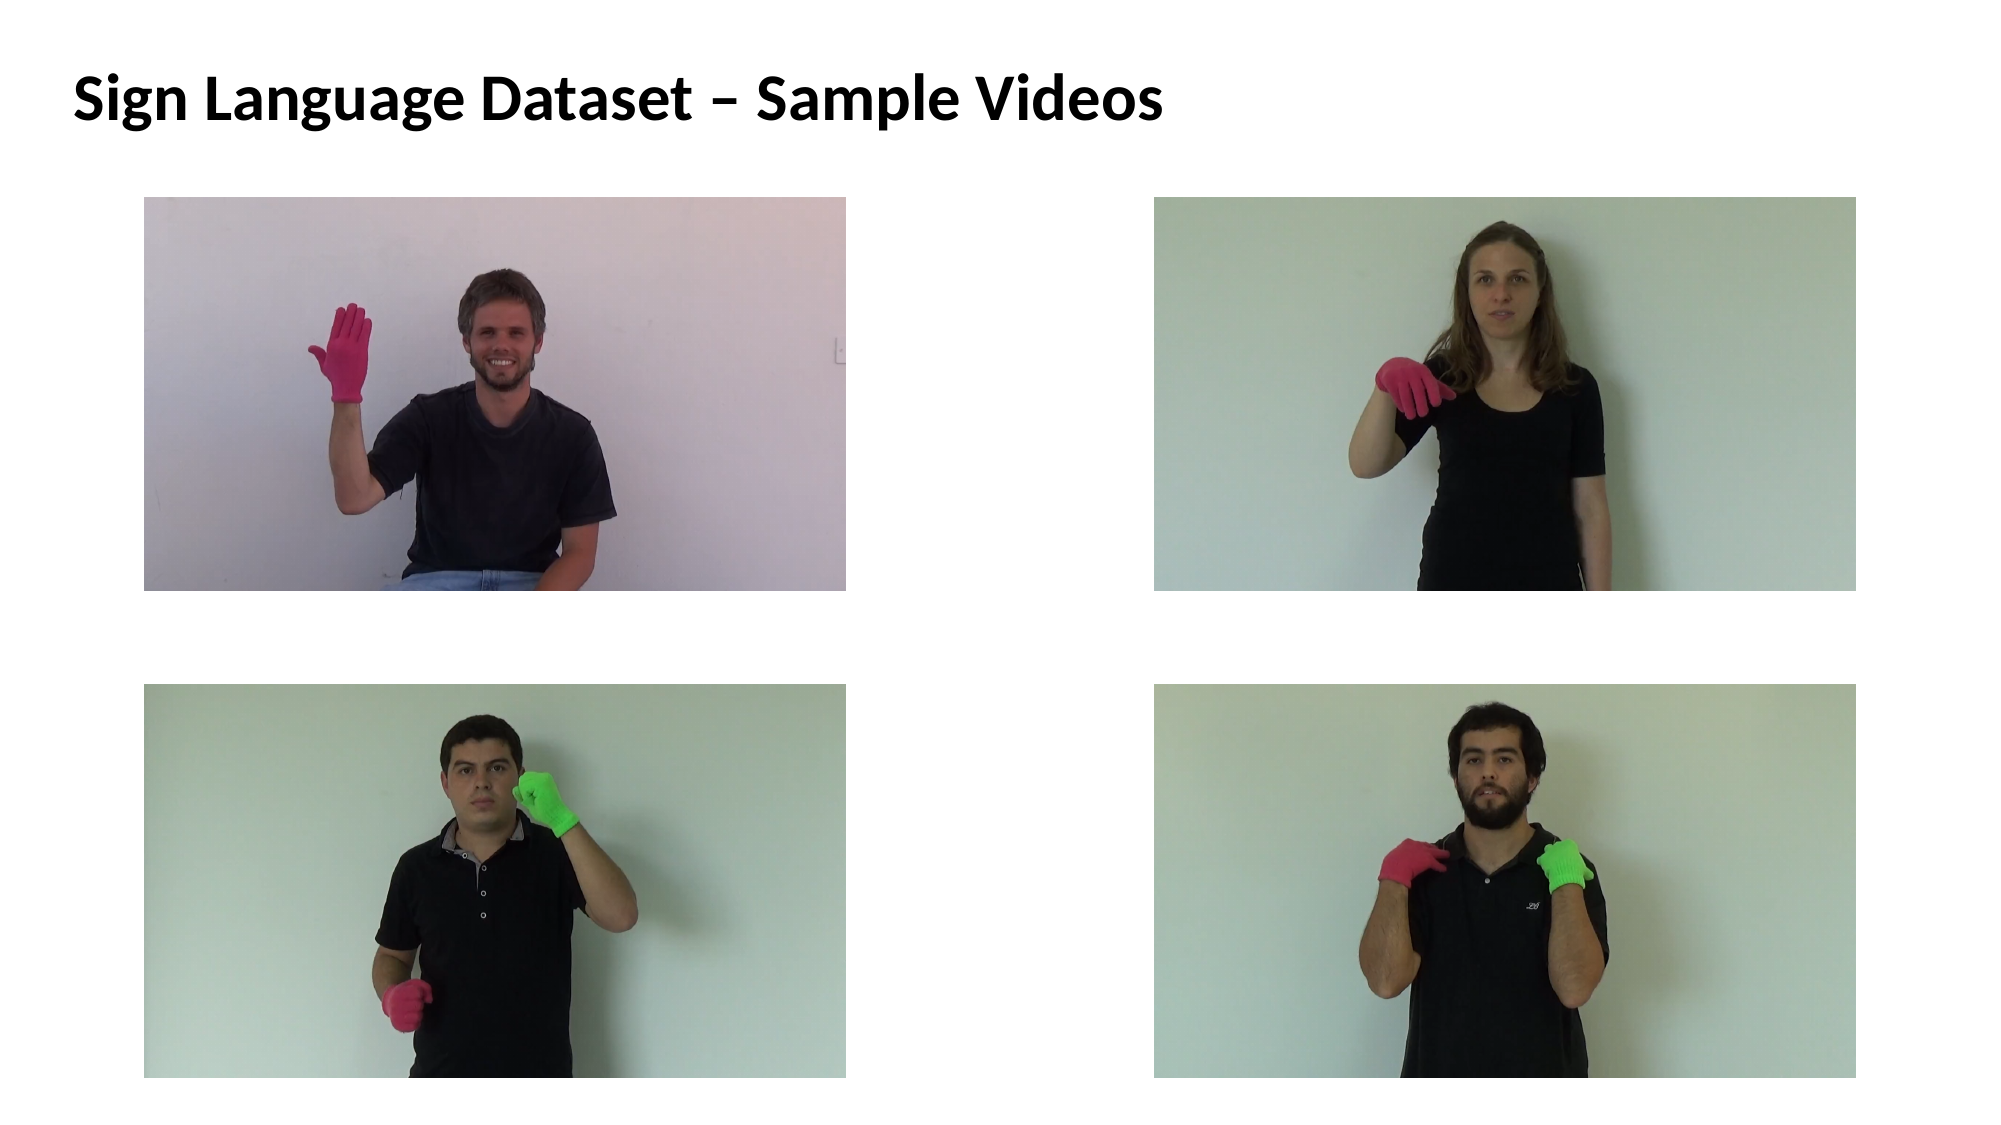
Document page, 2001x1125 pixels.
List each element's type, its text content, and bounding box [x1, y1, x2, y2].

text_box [1154, 197, 1856, 592]
text_box Sign Language Dataset – Sample Videos [58, 46, 1406, 141]
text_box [144, 197, 846, 592]
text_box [144, 684, 846, 1079]
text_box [1154, 684, 1856, 1079]
